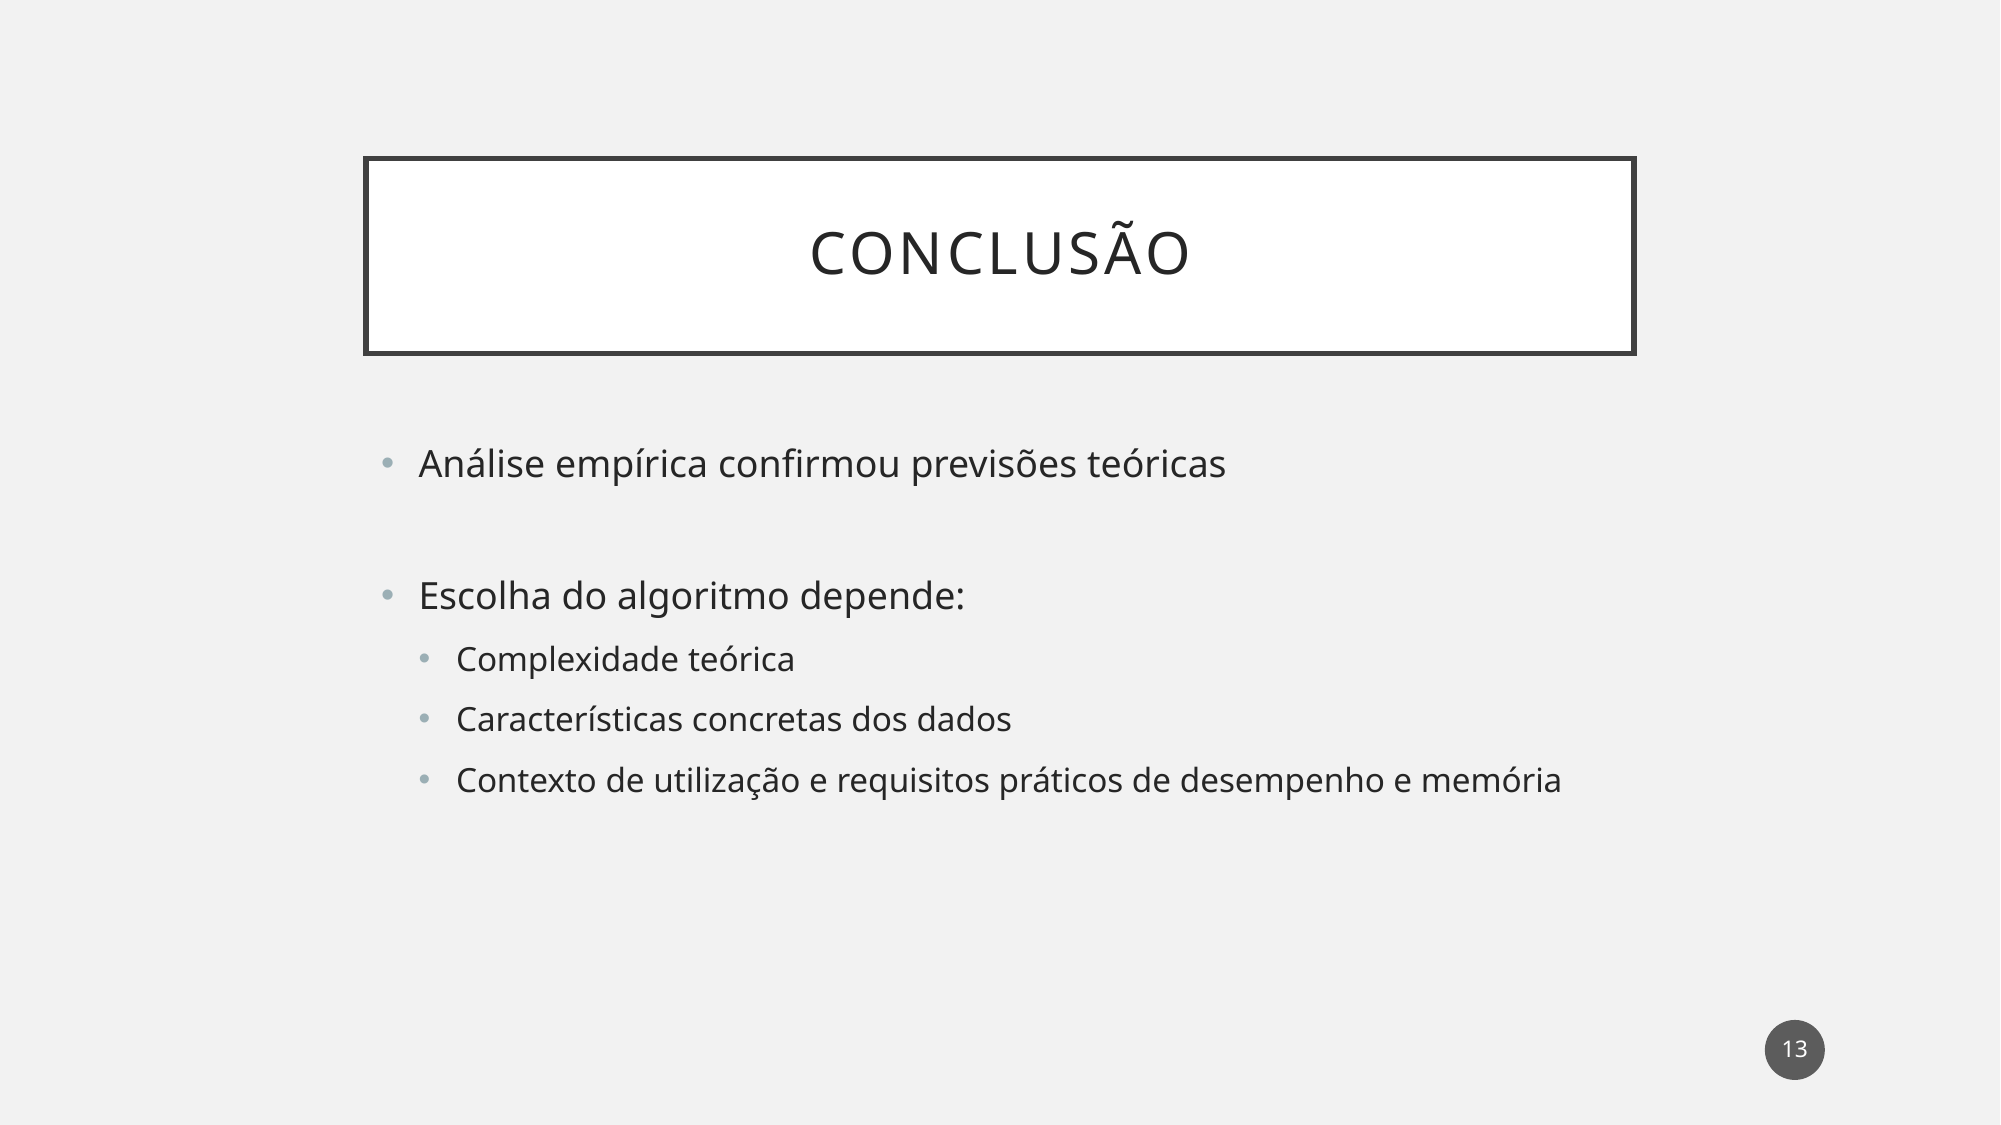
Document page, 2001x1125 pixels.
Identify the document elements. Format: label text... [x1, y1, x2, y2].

slide_number 13 [1764, 1019, 1825, 1080]
title Conclusão [363, 156, 1637, 356]
list Análise empírica confirmou previsões teóricas Escolha do algoritmo depende: Complexidade teórica Características concretas dos dados Contexto de utilização e requisitos práticos de desempenho e memória [366, 432, 1634, 942]
